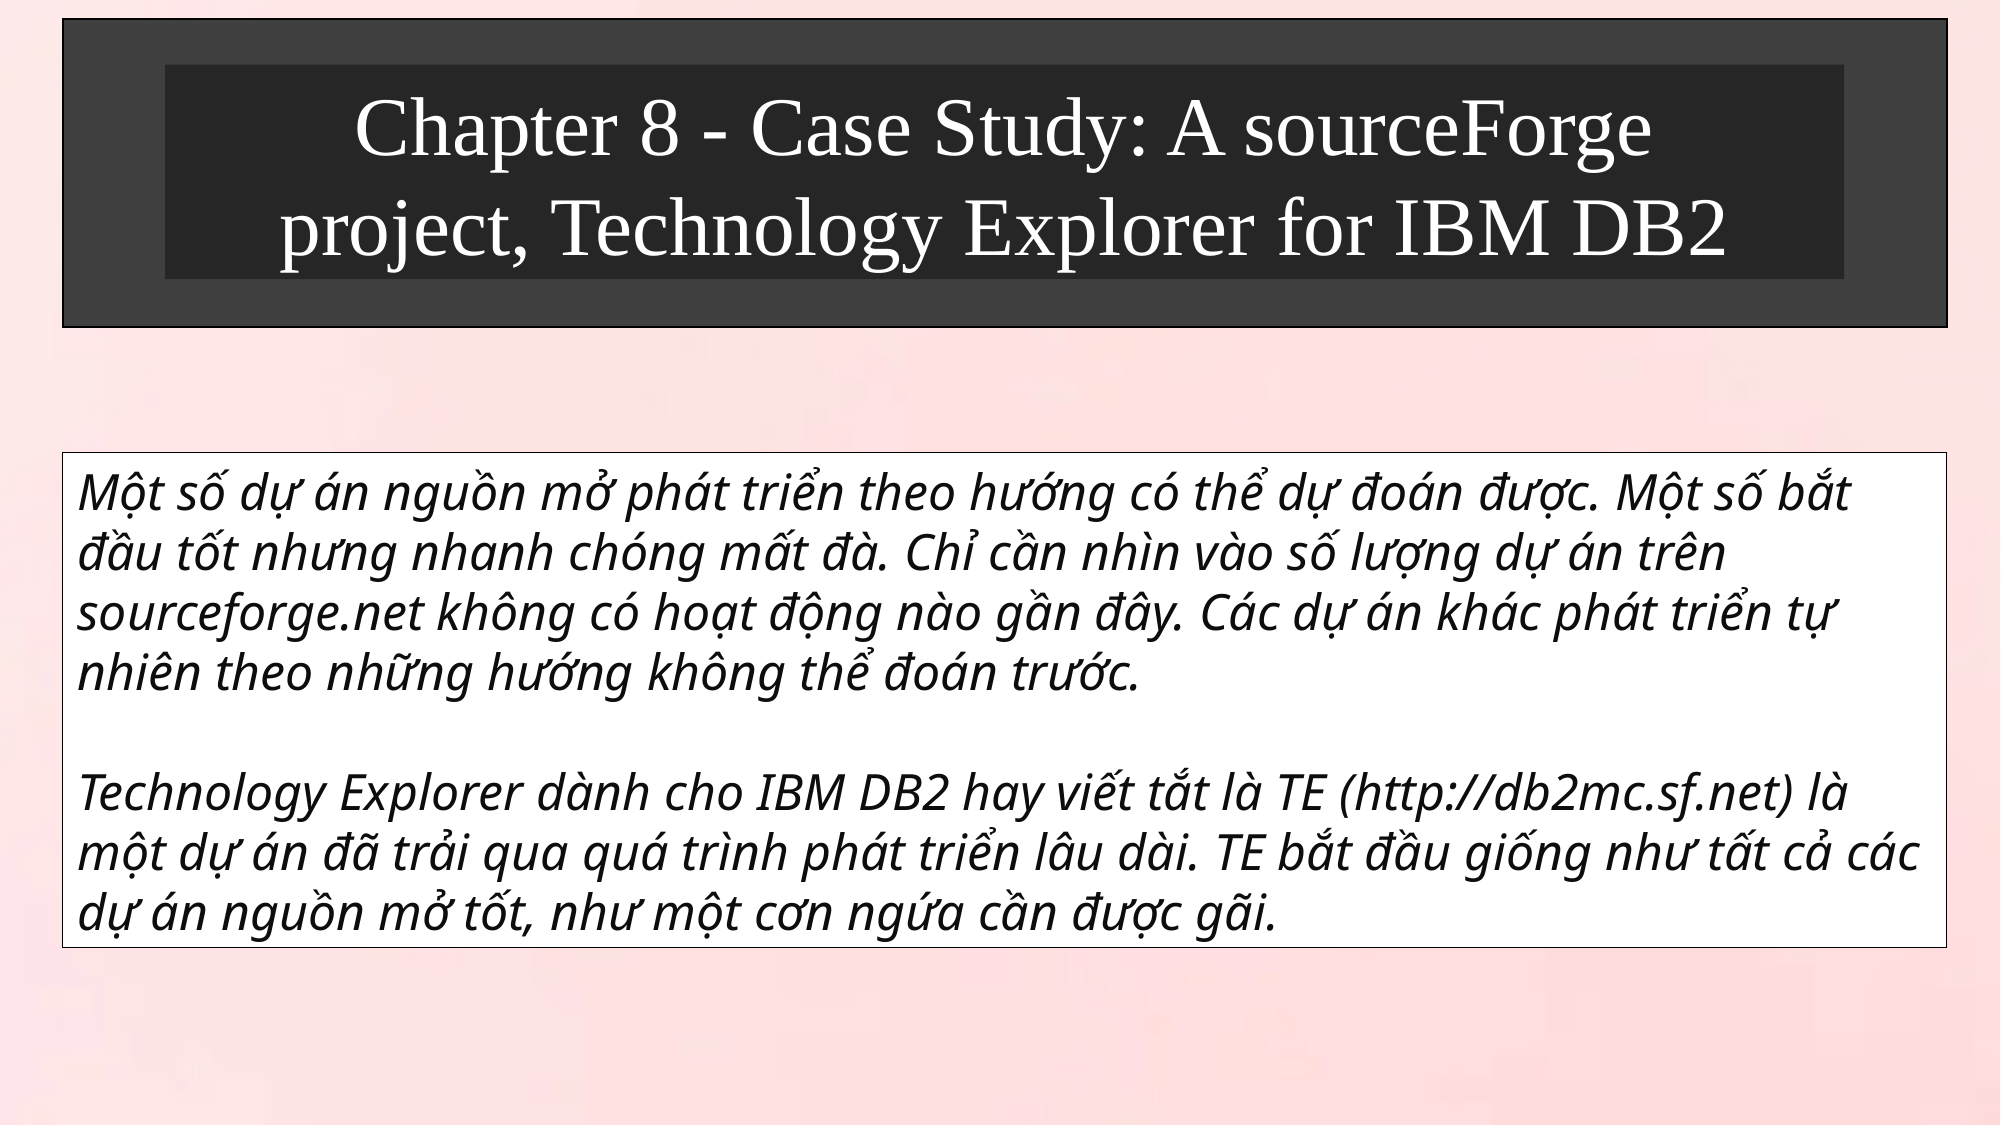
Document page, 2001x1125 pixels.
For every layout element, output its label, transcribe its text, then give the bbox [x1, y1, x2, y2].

text_box Chapter 8 - Case Study: A sourceForge project, Technology Explorer for IBM DB2 [165, 64, 1845, 280]
text_box [62, 18, 1948, 328]
text_box Một số dự án nguồn mở phát triển theo hướng có thể dự đoán được. Một số bắt đầu tốt nhưng nhanh chóng mất đà. Chỉ cần nhìn vào số lượng dự án trên sourceforge.net không có hoạt động nào gần đây. Các dự án khác phát triển tự nhiên theo những hướng không thể đoán trước. Technology Explorer dành cho IBM DB2 hay viết tắt là TE (http://db2mc.sf.net) là một dự án đã trải qua quá trình phát triển lâu dài. TE bắt đầu giống như tất cả các dự án nguồn mở tốt, như một cơn ngứa cần được gãi. [62, 452, 1947, 948]
picture [0, 0, 2001, 1125]
